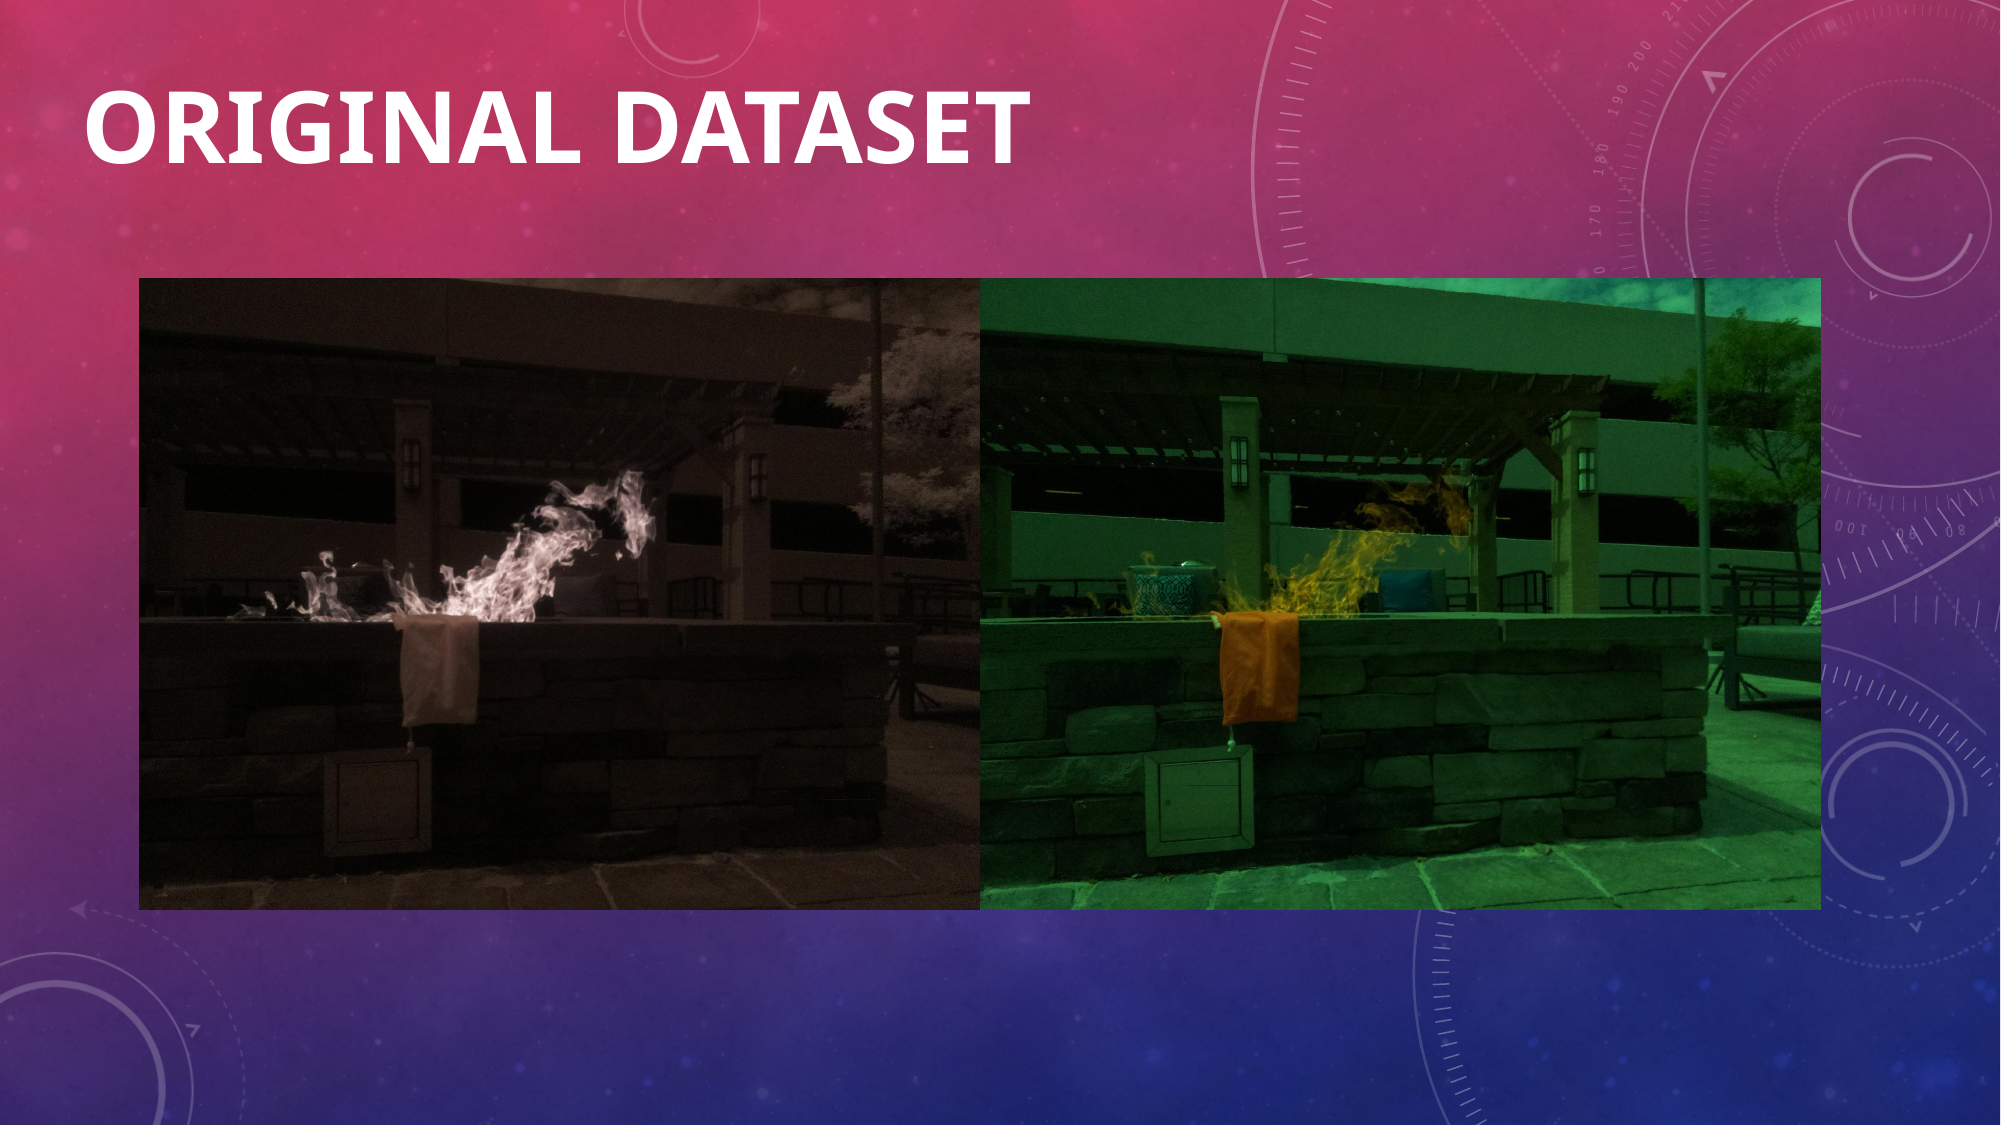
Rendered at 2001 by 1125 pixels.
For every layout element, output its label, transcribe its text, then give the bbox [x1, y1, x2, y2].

picture [0, 0, 2001, 1125]
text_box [1404, 640, 2000, 1125]
title Original dataset [66, 4, 1074, 244]
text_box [1213, 0, 2000, 600]
